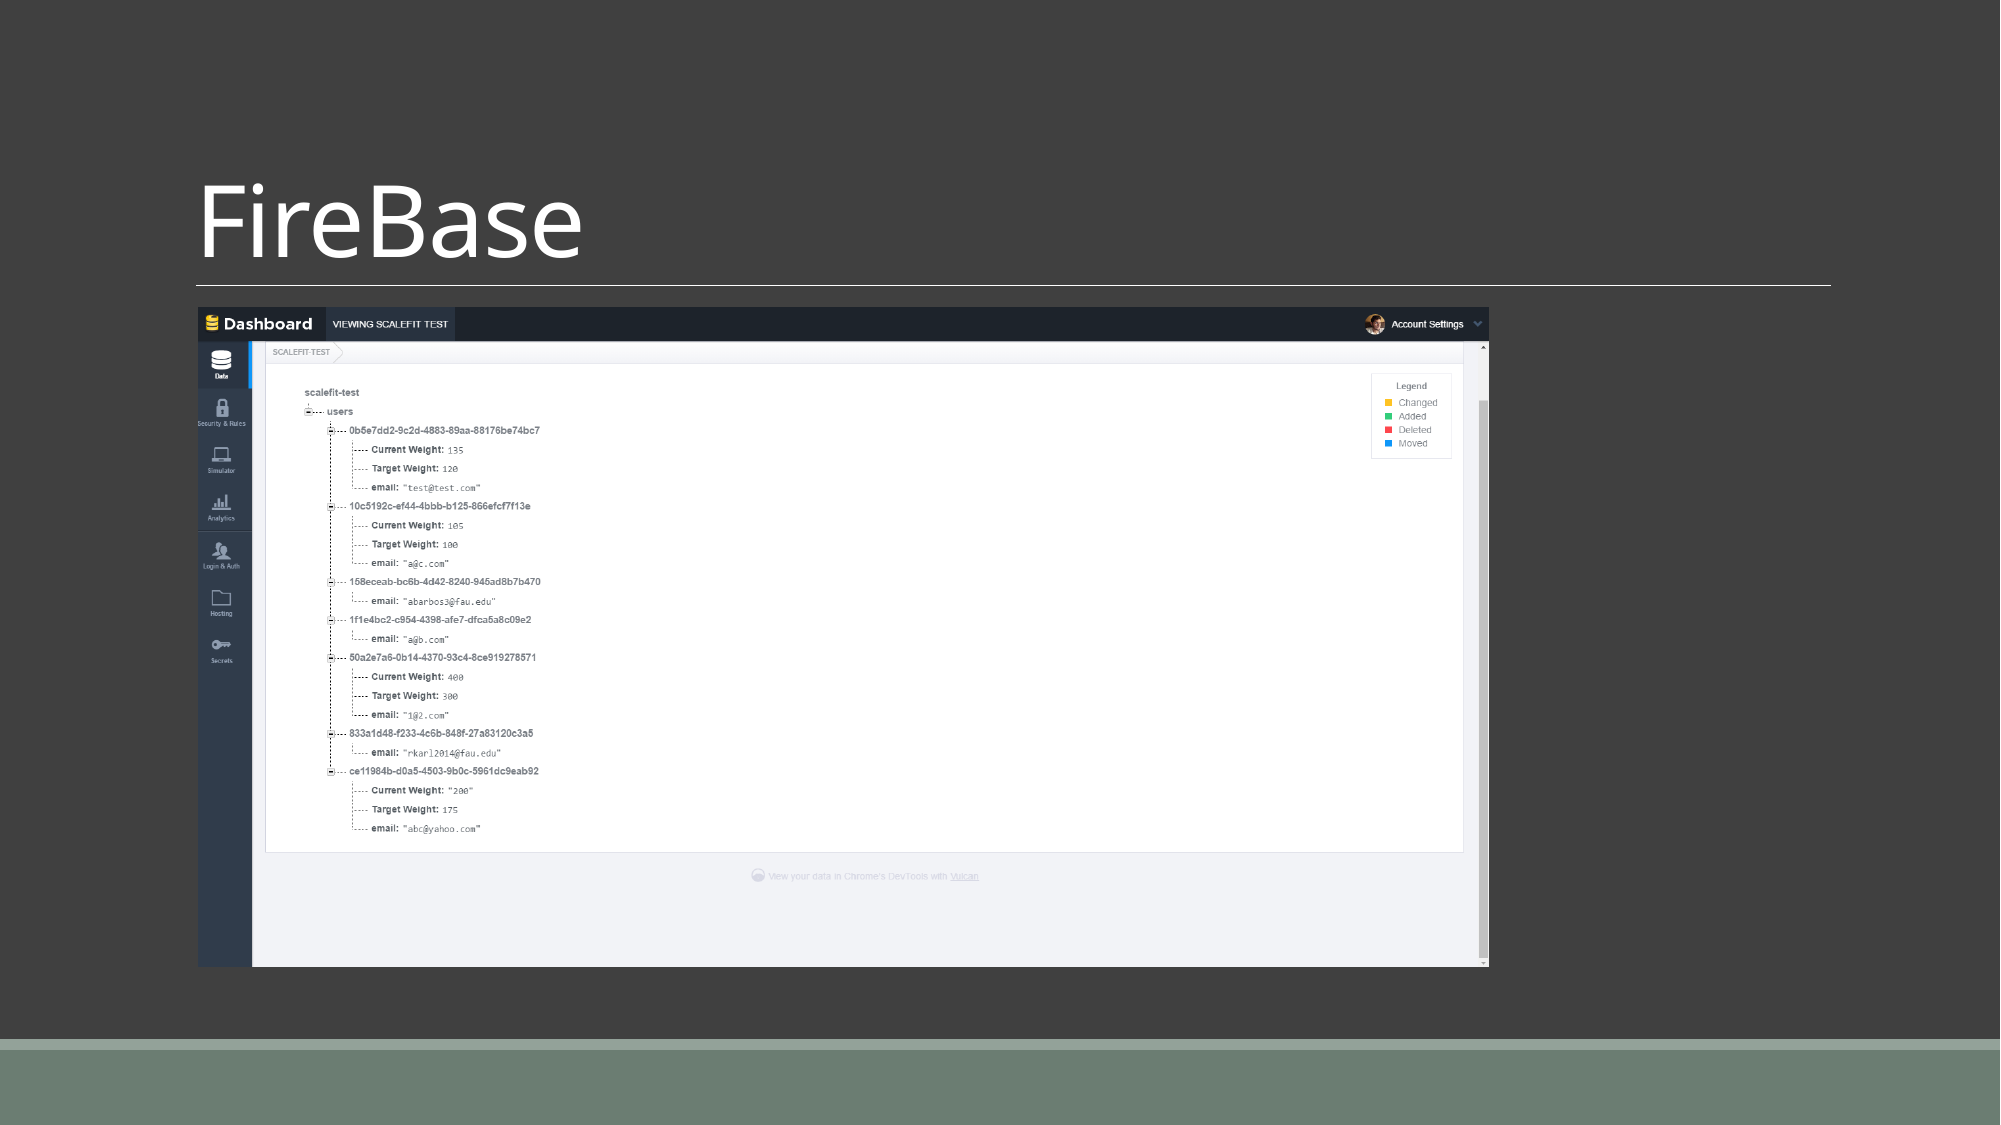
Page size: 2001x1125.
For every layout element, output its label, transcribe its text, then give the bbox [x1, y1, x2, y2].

title FireBase [180, 47, 1830, 285]
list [197, 306, 1490, 968]
